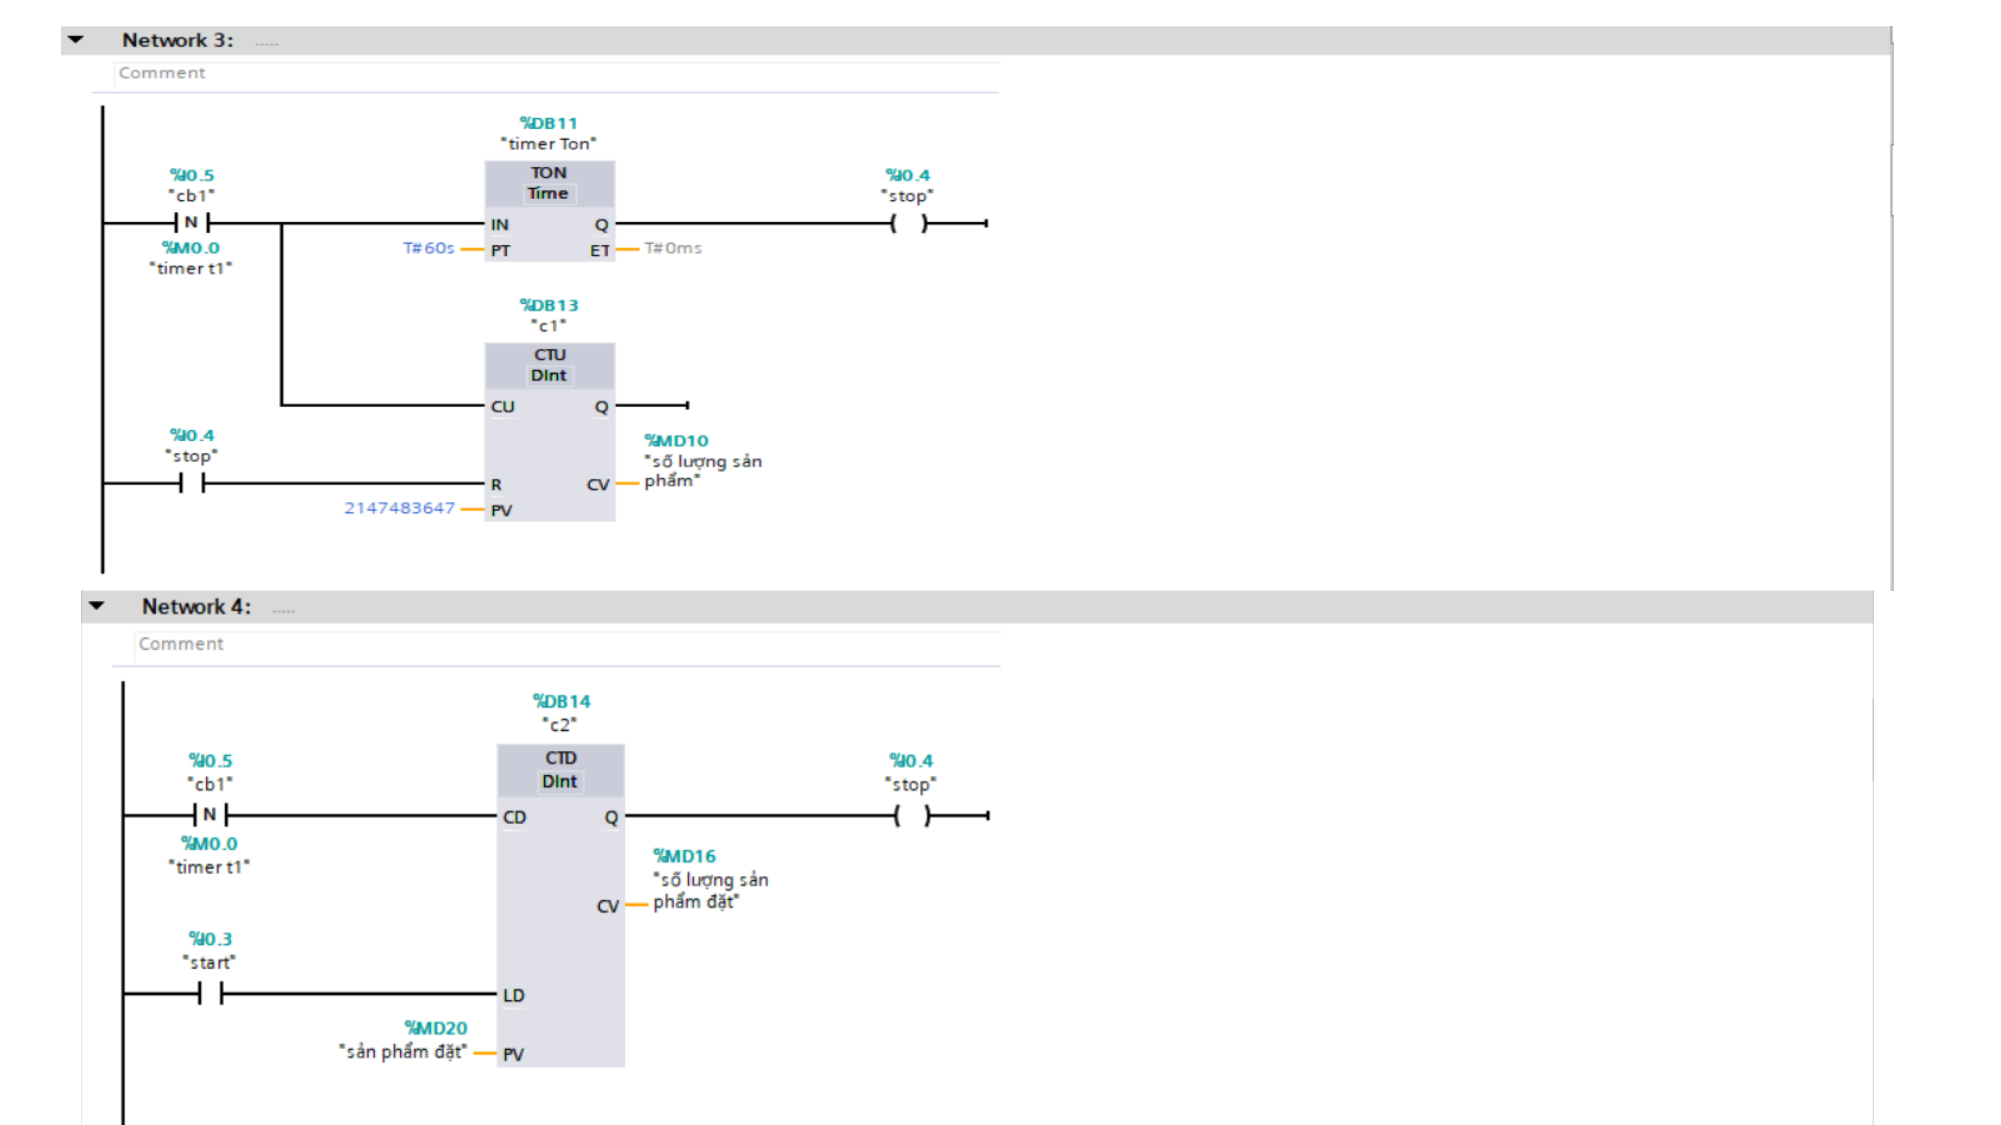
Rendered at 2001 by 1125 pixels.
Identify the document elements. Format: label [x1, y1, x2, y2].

picture [61, 26, 1894, 1125]
